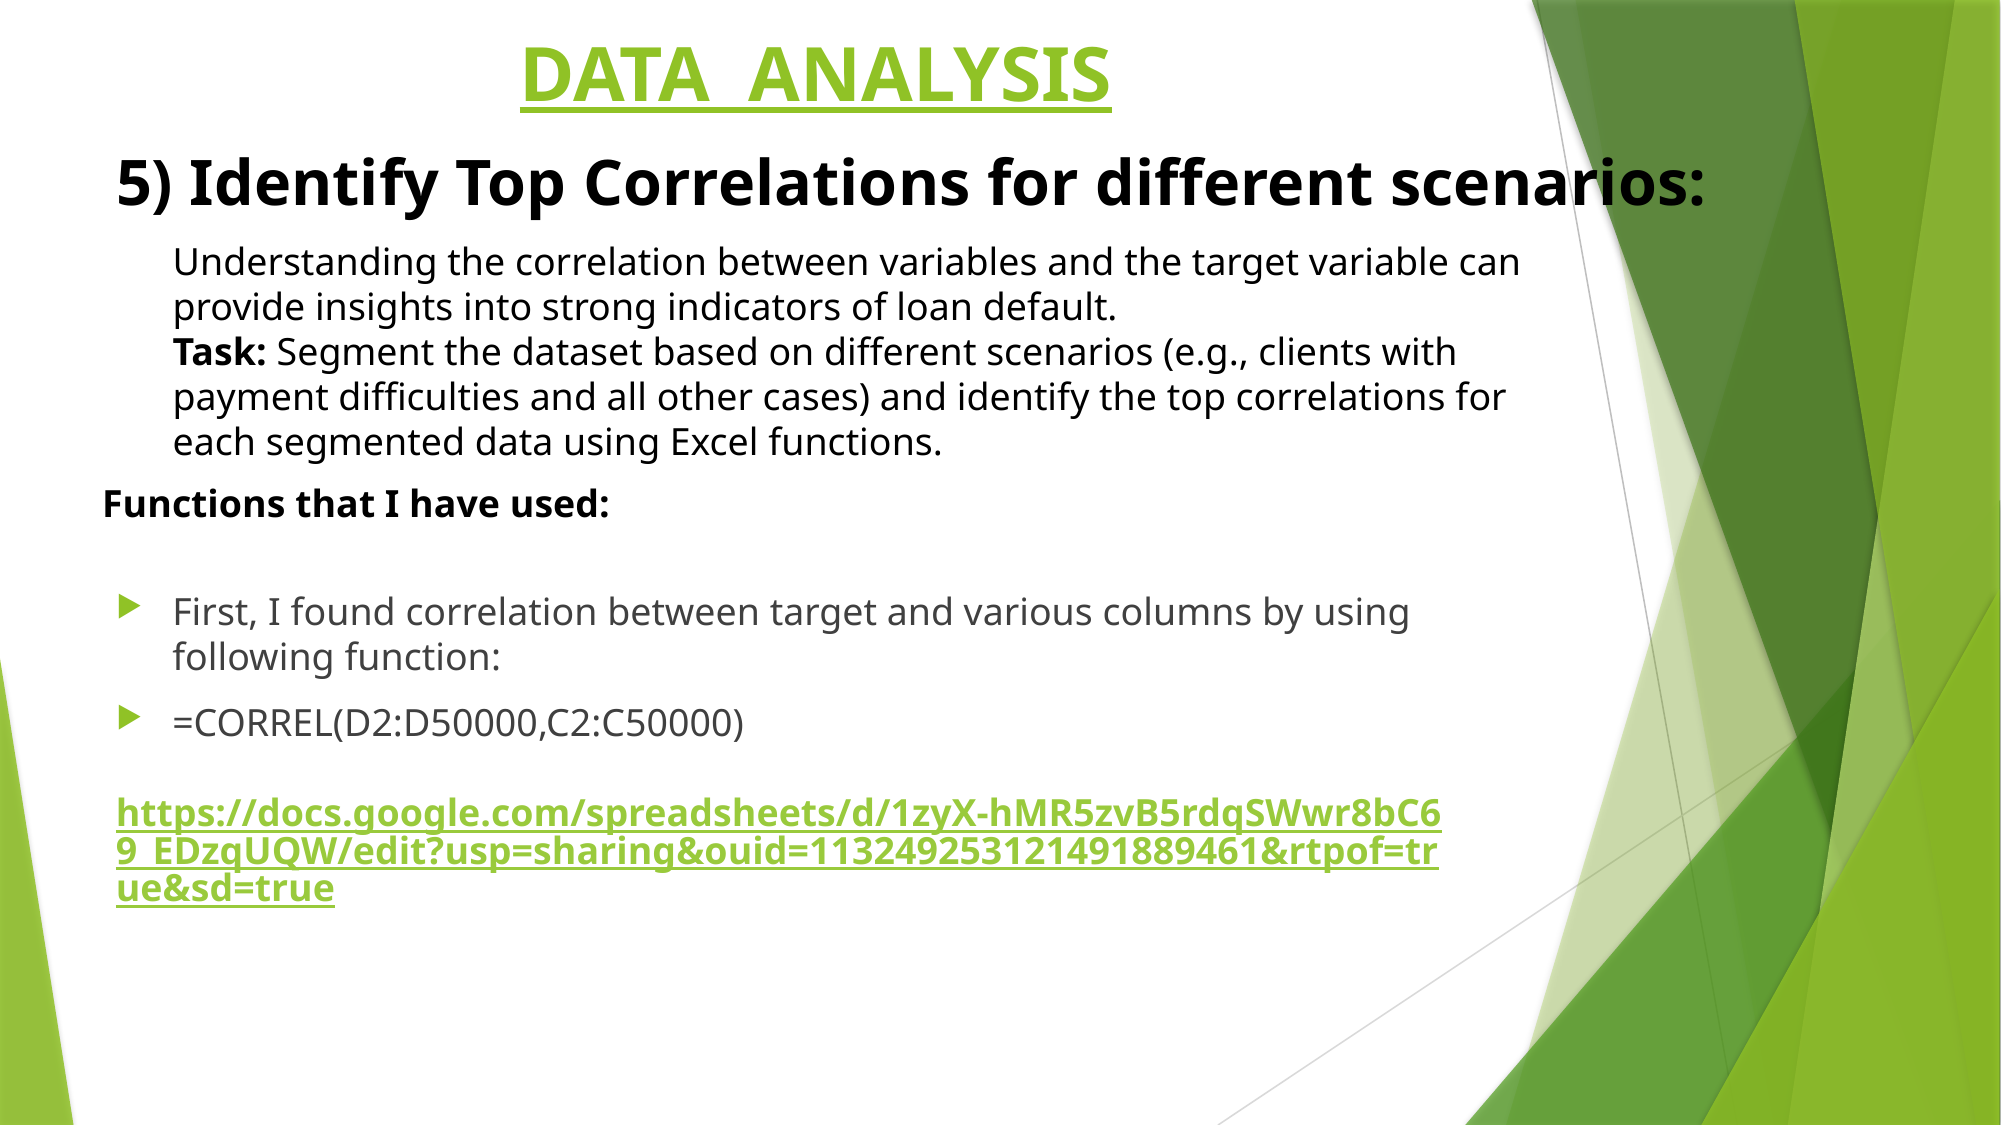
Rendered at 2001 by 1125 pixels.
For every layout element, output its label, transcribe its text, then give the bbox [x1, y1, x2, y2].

list First, I found correlation between target and various columns by using following function: =CORREL(D2:D50000,C2:C50000) [101, 580, 1512, 764]
title 5) Identify Top Correlations for different scenarios: [101, 135, 1732, 244]
text_box DATA ANALYSIS [504, 19, 1915, 131]
text_box Understanding the correlation between variables and the target variable can provide insights into strong indicators of loan default. Task: Segment the dataset based on different scenarios (e.g., clients with payment difficulties and all other cases) and identify the top correlations for each segmented data using Excel functions. [158, 230, 1547, 471]
text_box Functions that I have used: [87, 473, 626, 533]
text_box https://docs.google.com/spreadsheets/d/1zyX-hMR5zvB5rdqSWwr8bC69_EDzqUQW/edit?usp=sharing&ouid=113249253121491889461&rtpof=true&sd=true [101, 781, 1478, 848]
